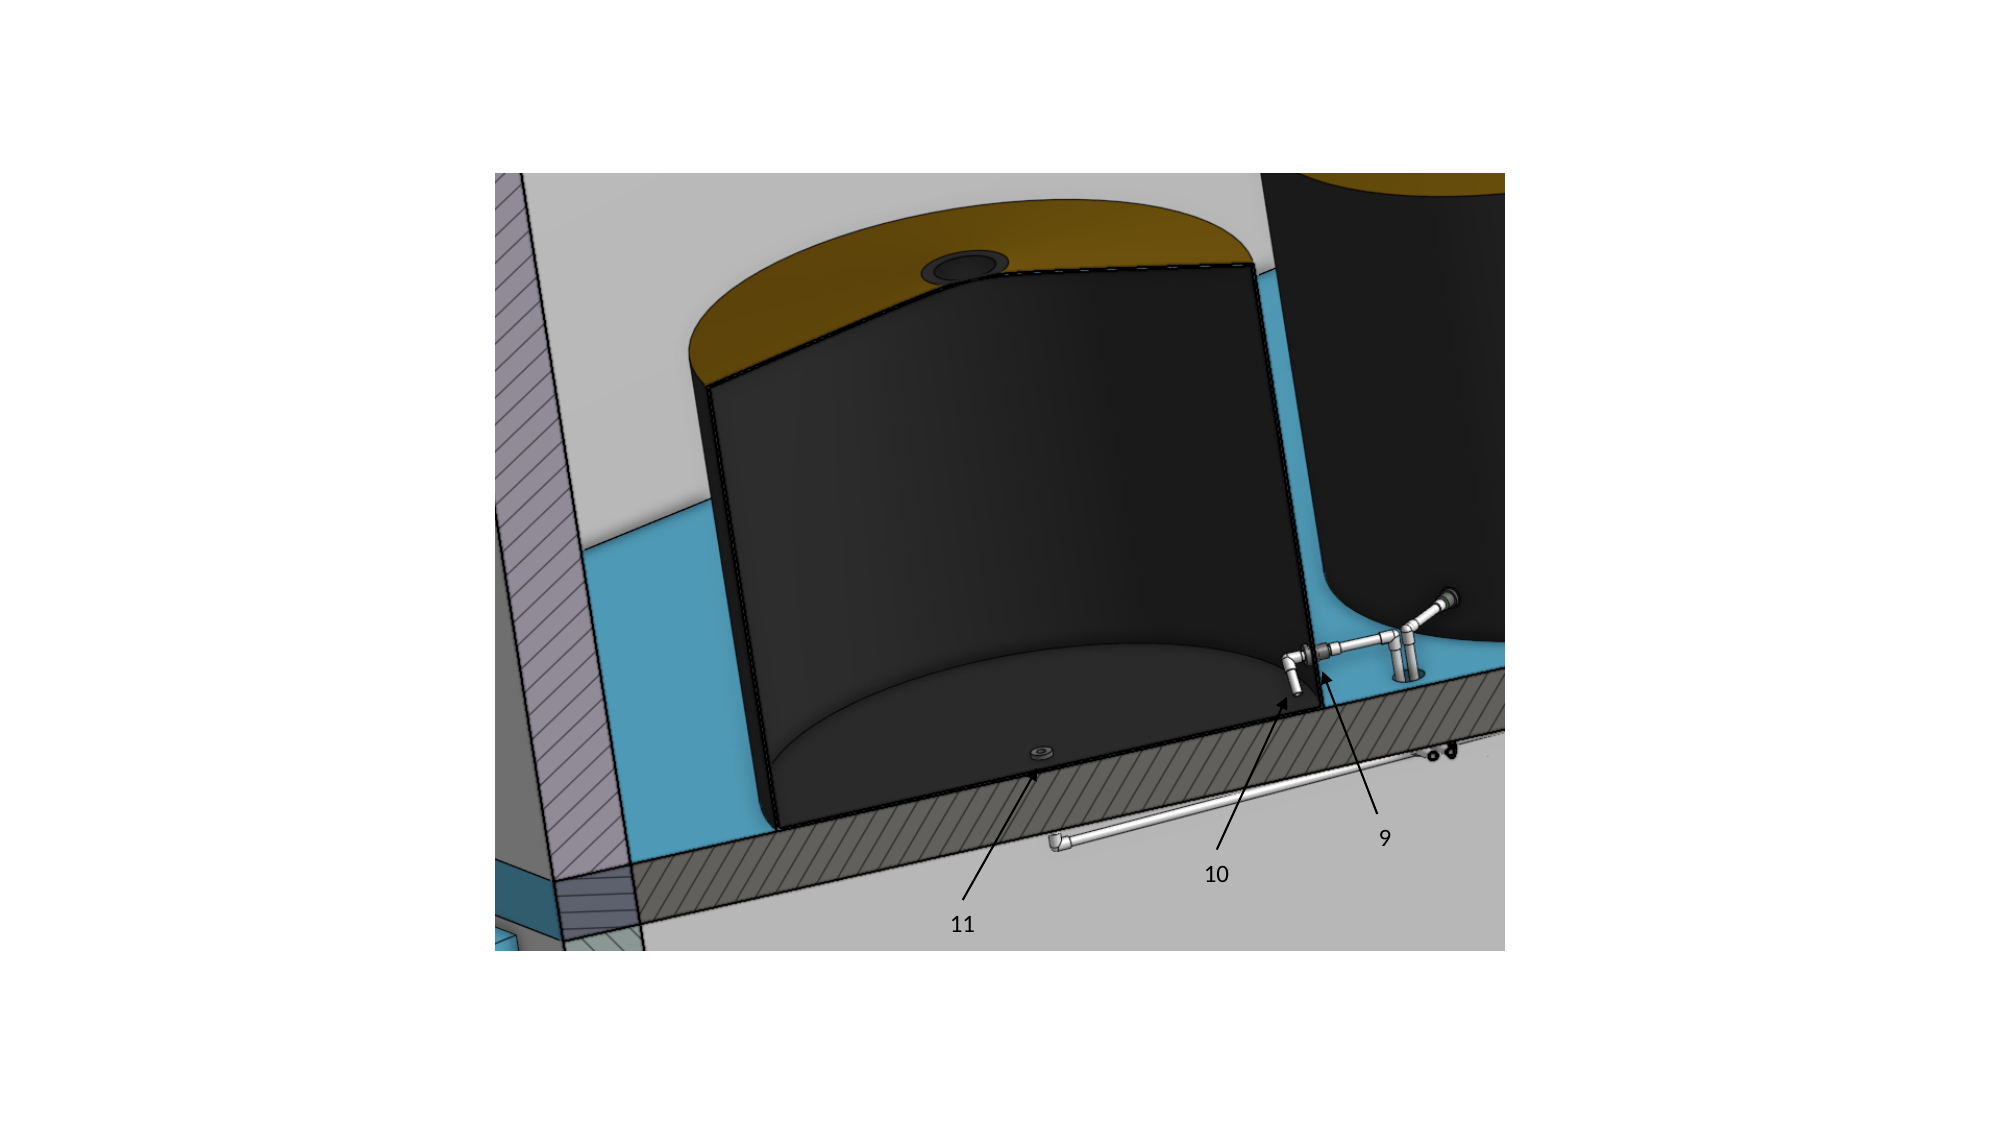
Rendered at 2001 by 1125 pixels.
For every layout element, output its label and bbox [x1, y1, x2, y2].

text_box [962, 767, 1038, 900]
text_box [1216, 696, 1287, 850]
text_box [1322, 671, 1378, 814]
picture [495, 173, 1505, 952]
